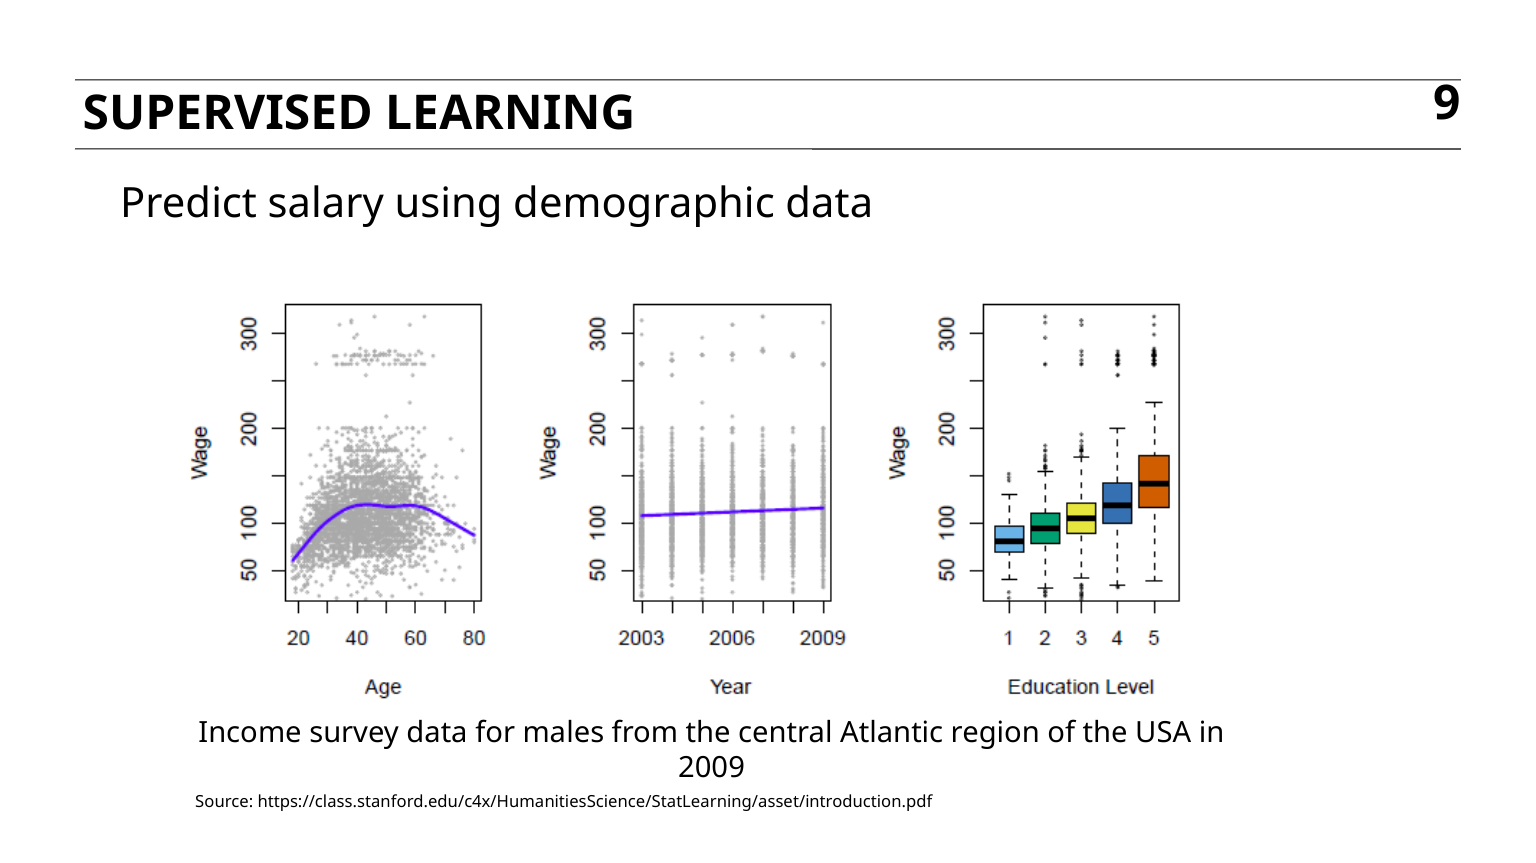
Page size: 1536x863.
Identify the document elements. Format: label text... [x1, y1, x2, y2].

text_box Income survey data for males from the central Atlantic region of the USA in 2009 [167, 706, 1256, 791]
text_box Predict salary using demographic data [105, 168, 1418, 234]
text_box Source: https://class.stanford.edu/c4x/HumanitiesScience/StatLearning/asset/introduction.pdf [180, 783, 1268, 819]
list Supervised Learning [67, 81, 1118, 132]
slide_number 9 [1419, 86, 1461, 138]
picture [167, 280, 1206, 720]
